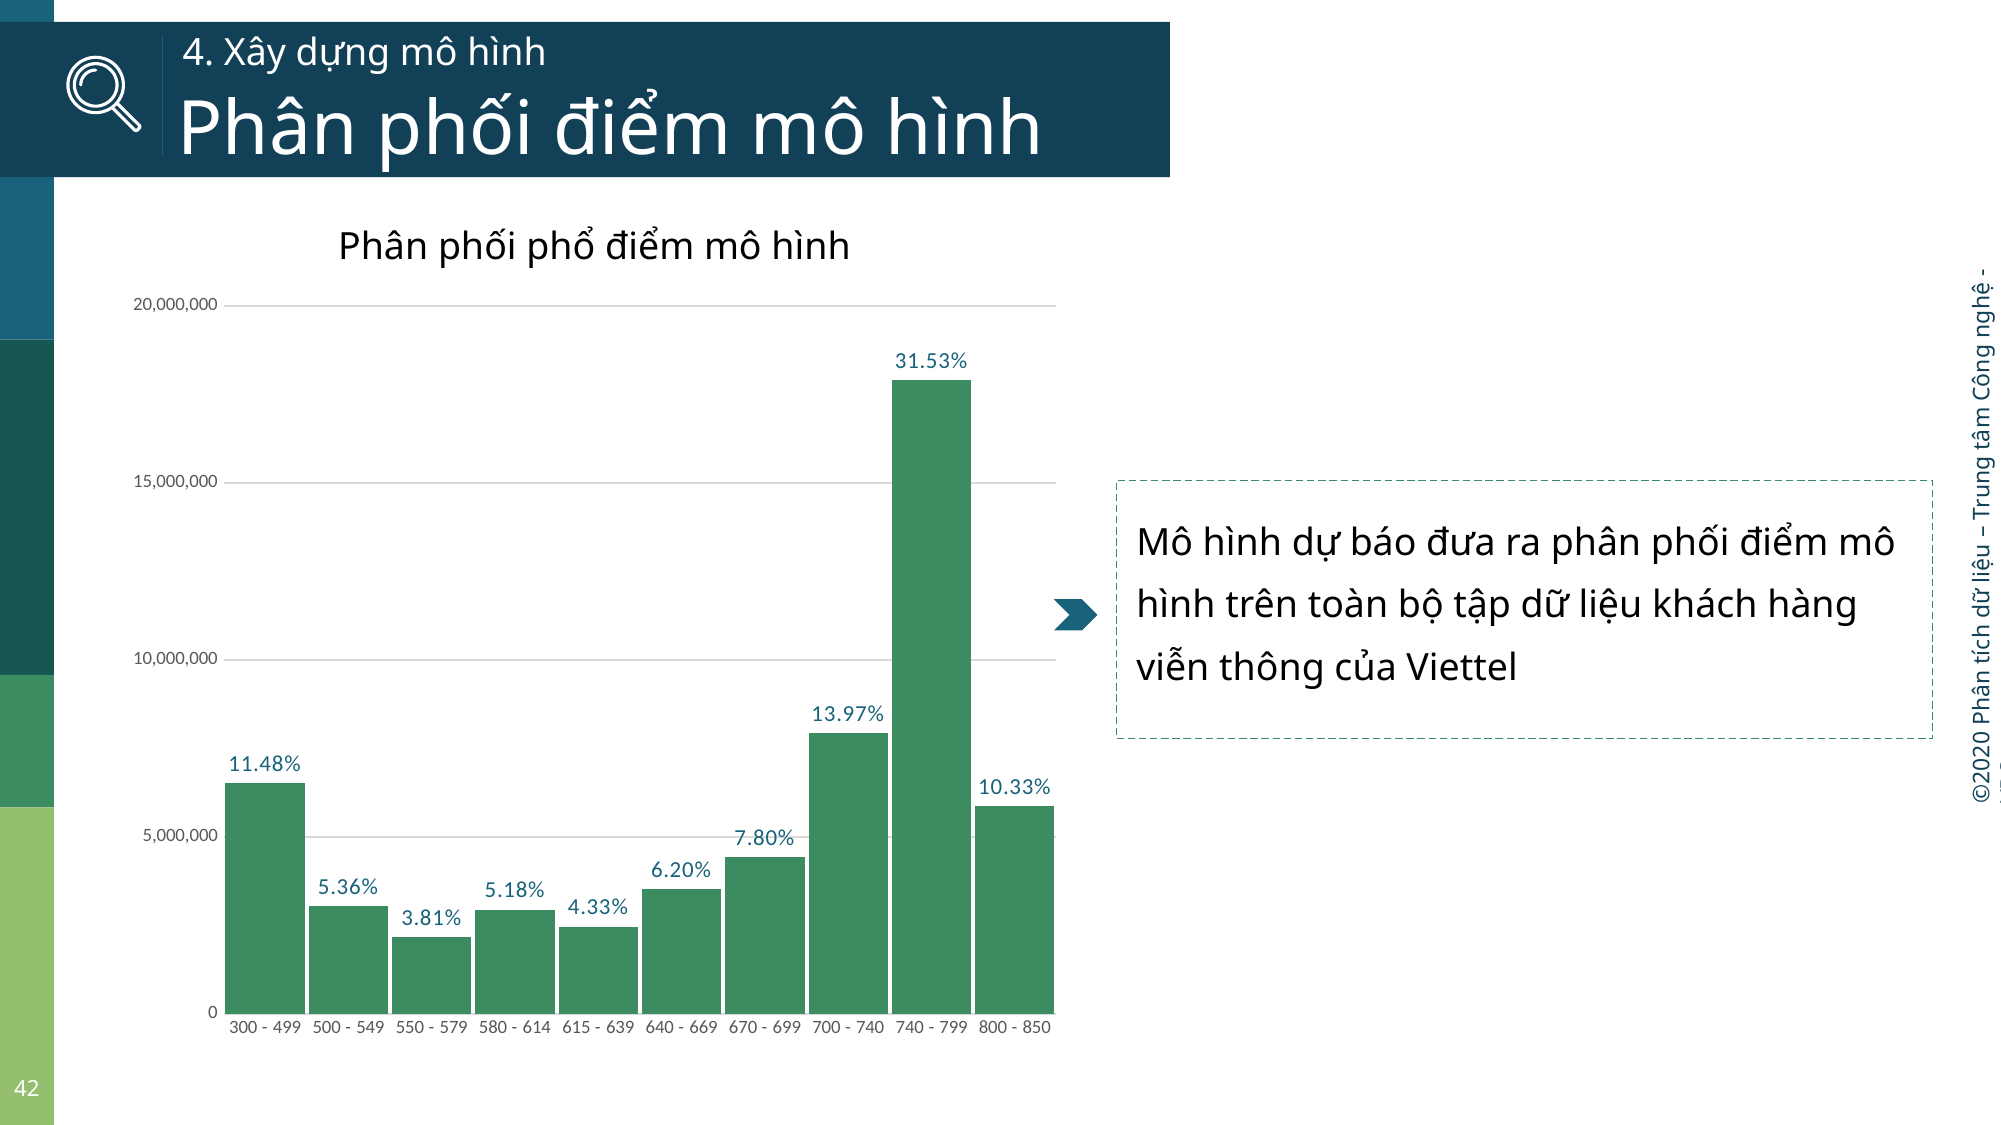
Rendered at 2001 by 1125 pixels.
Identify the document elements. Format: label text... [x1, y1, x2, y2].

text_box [67, 57, 140, 131]
text_box Mô hình dự báo đưa ra phân phối điểm mô hình trên toàn bộ tập dữ liệu khách hàng viễn thông của Viettel [1116, 480, 1933, 739]
text_box Phân phối phổ điểm mô hình [255, 214, 935, 275]
title 4. Xây dựng mô hình [162, 32, 731, 72]
chart [113, 281, 1076, 1055]
text_box Phân phối điểm mô hình [162, 72, 1162, 178]
text_box [1076, 598, 1099, 632]
slide_number 42 [0, 1054, 66, 1125]
